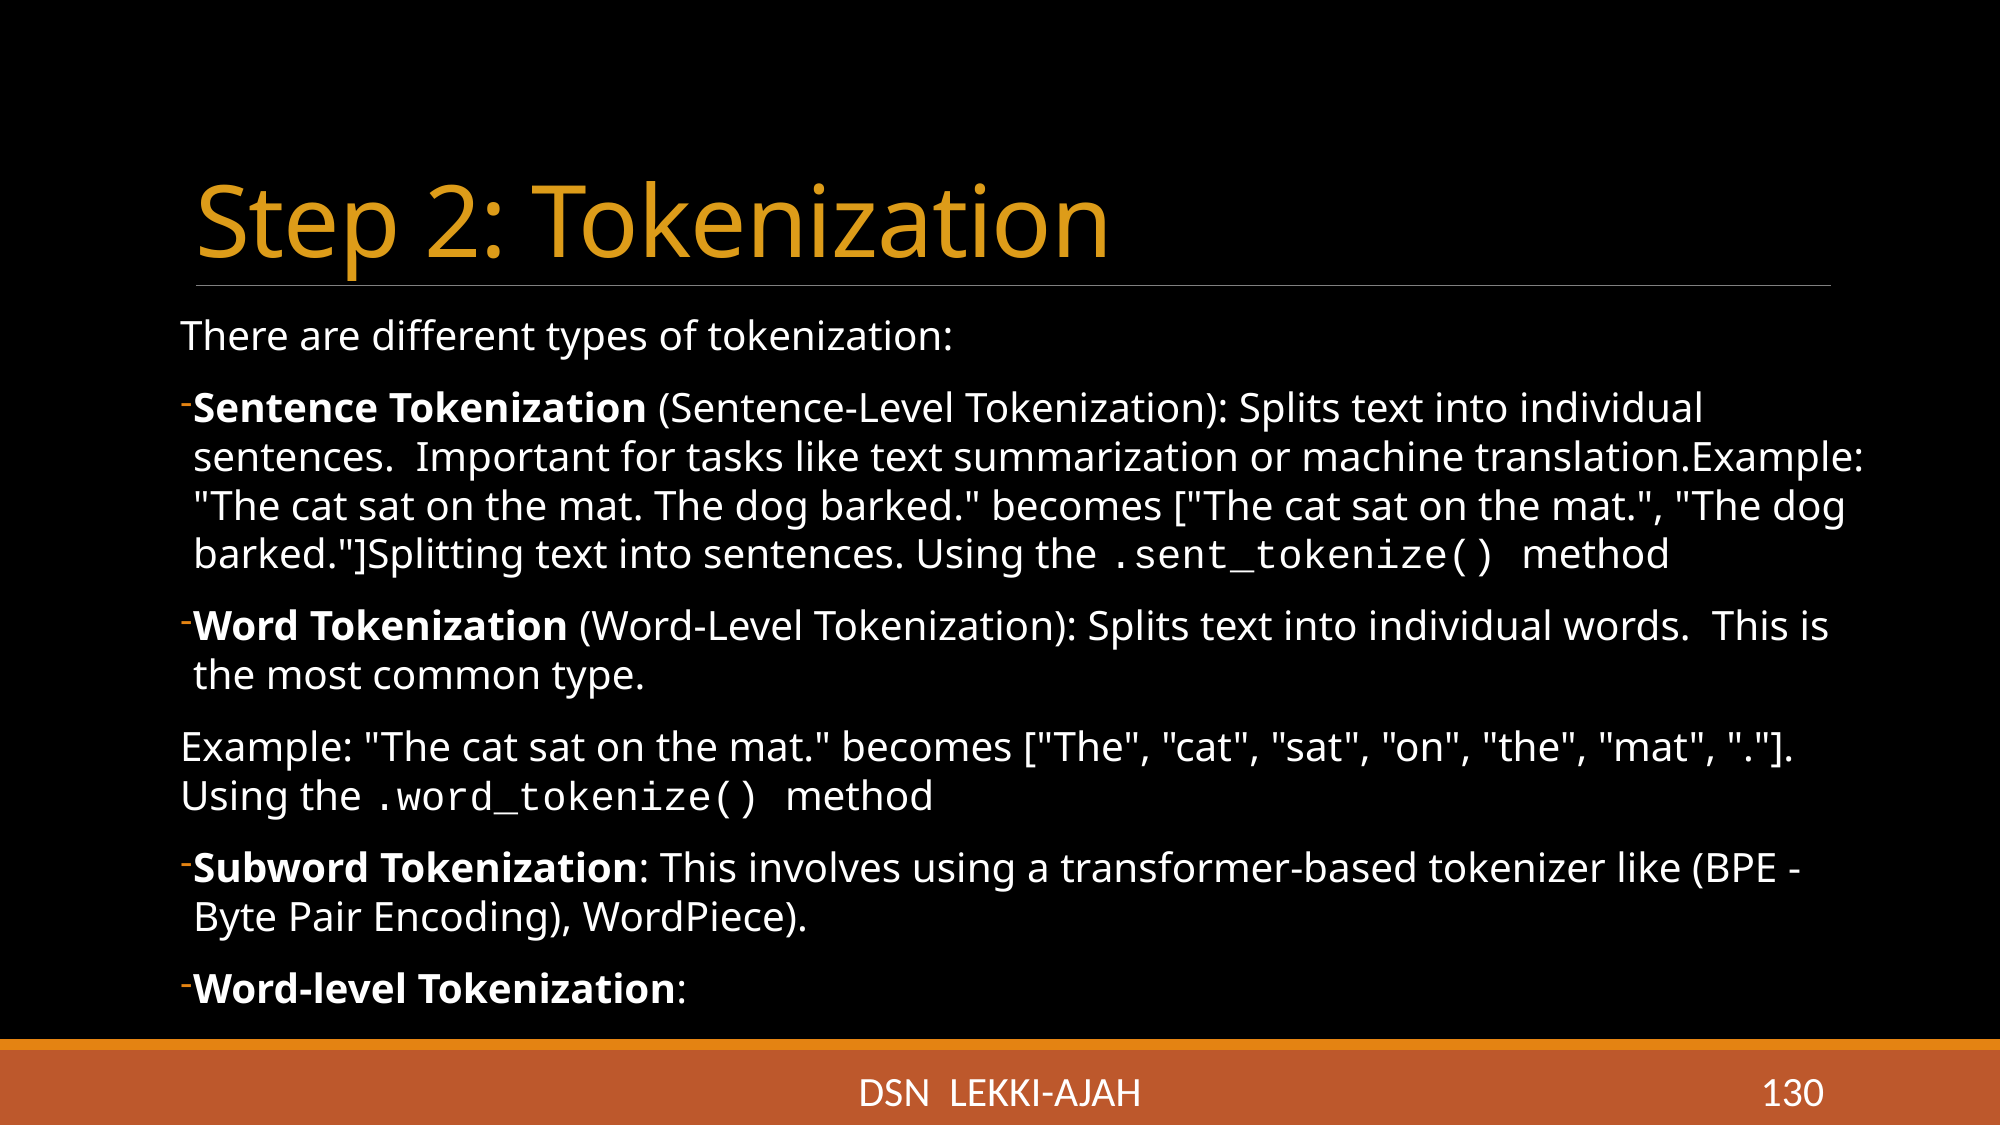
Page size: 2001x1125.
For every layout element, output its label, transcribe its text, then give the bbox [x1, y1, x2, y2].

list There are different types of tokenization: Sentence Tokenization (Sentence-Level Tokenization): Splits text into individual sentences. Important for tasks like text summarization or machine translation.Example: "The cat sat on the mat. The dog barked." becomes ["The cat sat on the mat.", "The dog barked."]Splitting text into sentences. Using the .sent_tokenize() method Word Tokenization (Word-Level Tokenization): Splits text into individual words. This is the most common type. Example: "The cat sat on the mat." becomes ["The", "cat", "sat", "on", "the", "mat", "."]. Using the .word_tokenize() method Subword Tokenization: This involves using a transformer-based tokenizer like (BPE - Byte Pair Encoding), WordPiece). Word-level Tokenization: [180, 302, 1887, 1054]
text_box [277, 919, 933, 1054]
title Step 2: Tokenization [180, 47, 1830, 285]
slide_number 130 [1624, 1059, 1840, 1120]
footer DSN LEKKI-AJAH [604, 1059, 1396, 1120]
